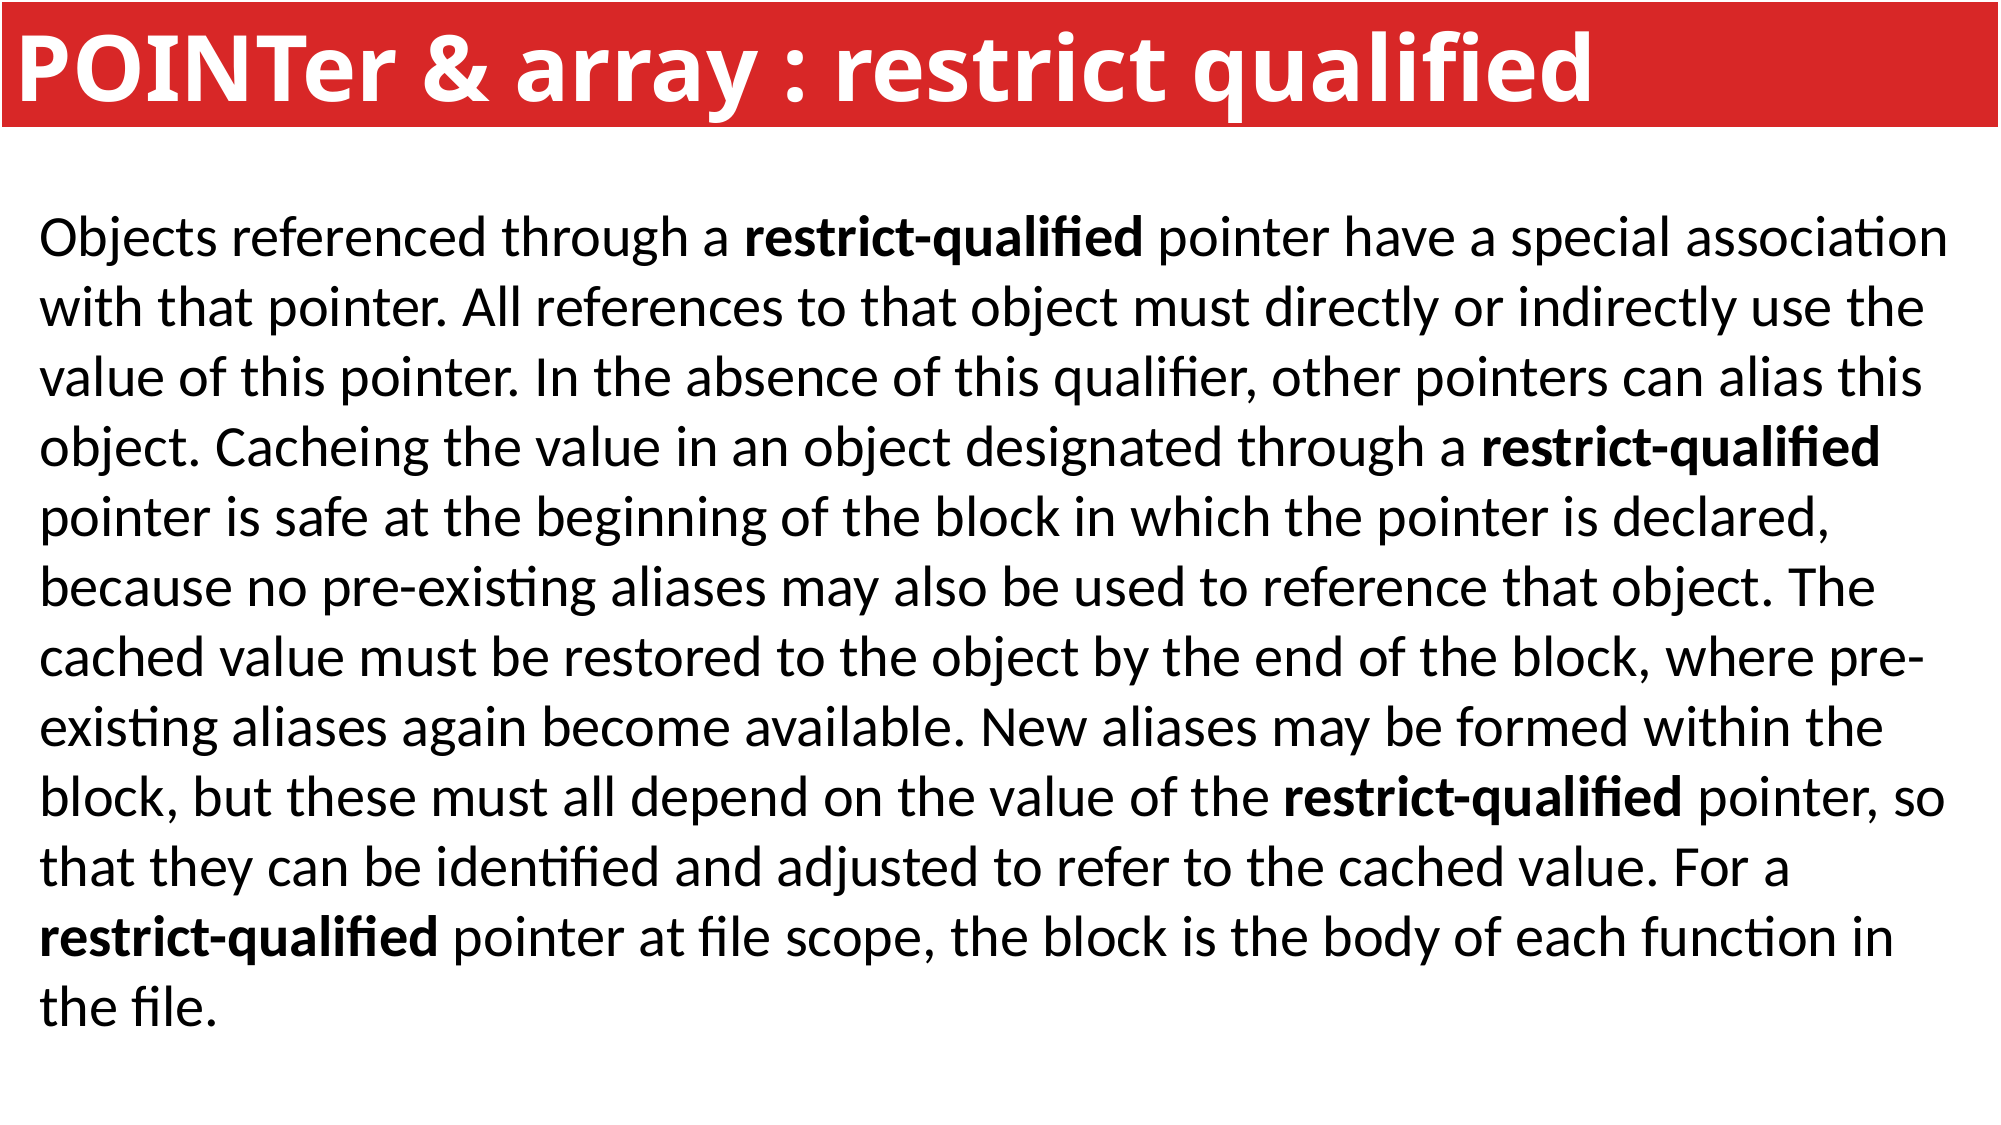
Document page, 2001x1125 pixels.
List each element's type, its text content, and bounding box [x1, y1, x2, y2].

text_box Objects referenced through a restrict-qualified pointer have a special association with that pointer. All references to that object must directly or indirectly use the value of this pointer. In the absence of this qualifier, other pointers can alias this object. Cacheing the value in an object designated through a restrict-qualified pointer is safe at the beginning of the block in which the pointer is declared, because no pre-existing aliases may also be used to reference that object. The cached value must be restored to the object by the end of the block, where pre-existing aliases again become available. New aliases may be formed within the block, but these must all depend on the value of the restrict-qualified pointer, so that they can be identified and adjusted to refer to the cached value. For a restrict-qualified pointer at file scope, the block is the body of each function in the file. [24, 190, 1976, 1046]
text_box POINTer & array : restrict qualified [0, 0, 2000, 131]
